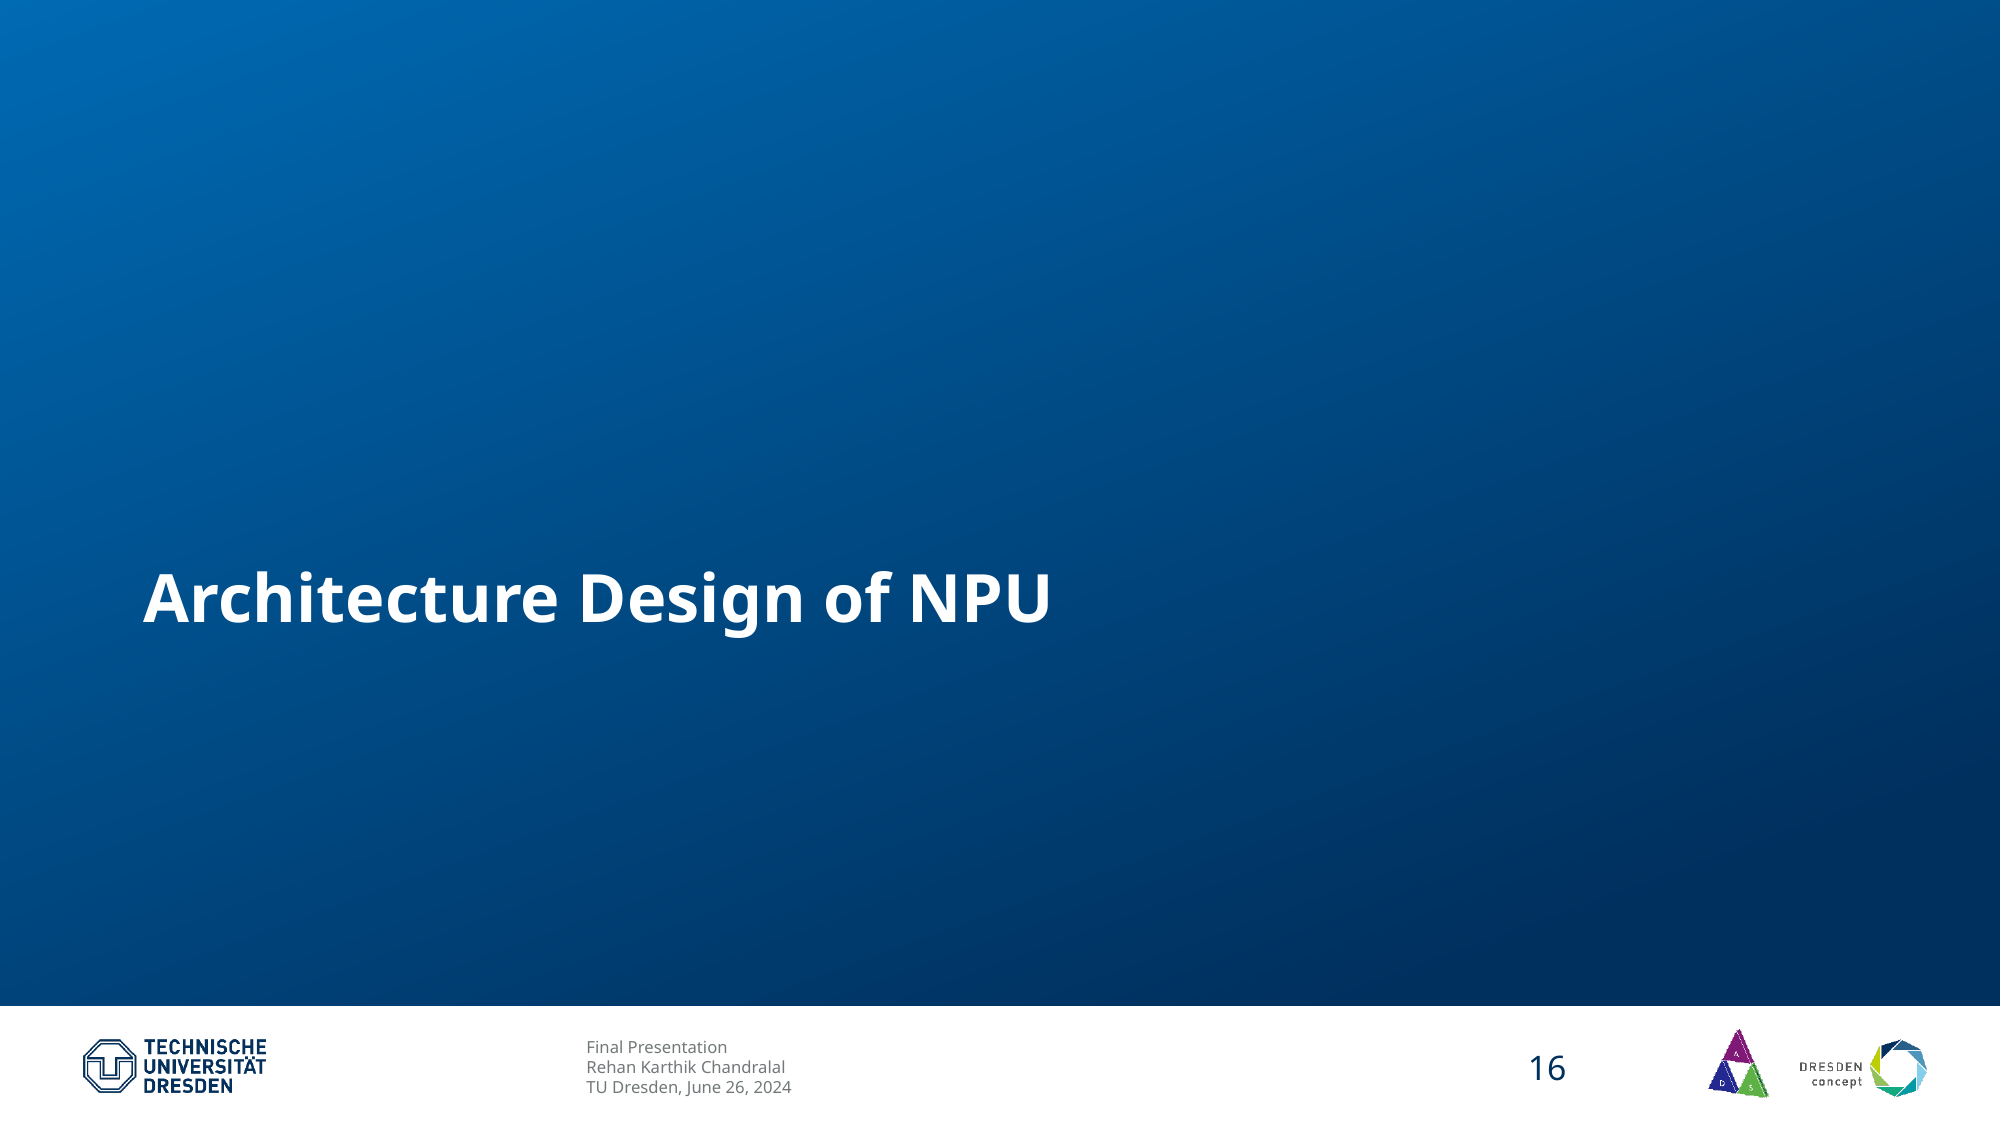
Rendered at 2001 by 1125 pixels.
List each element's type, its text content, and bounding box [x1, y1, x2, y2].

picture [83, 1039, 266, 1093]
title Architecture Design of NPU [143, 555, 1880, 753]
picture [1800, 1039, 1927, 1097]
picture [1707, 1028, 1769, 1098]
